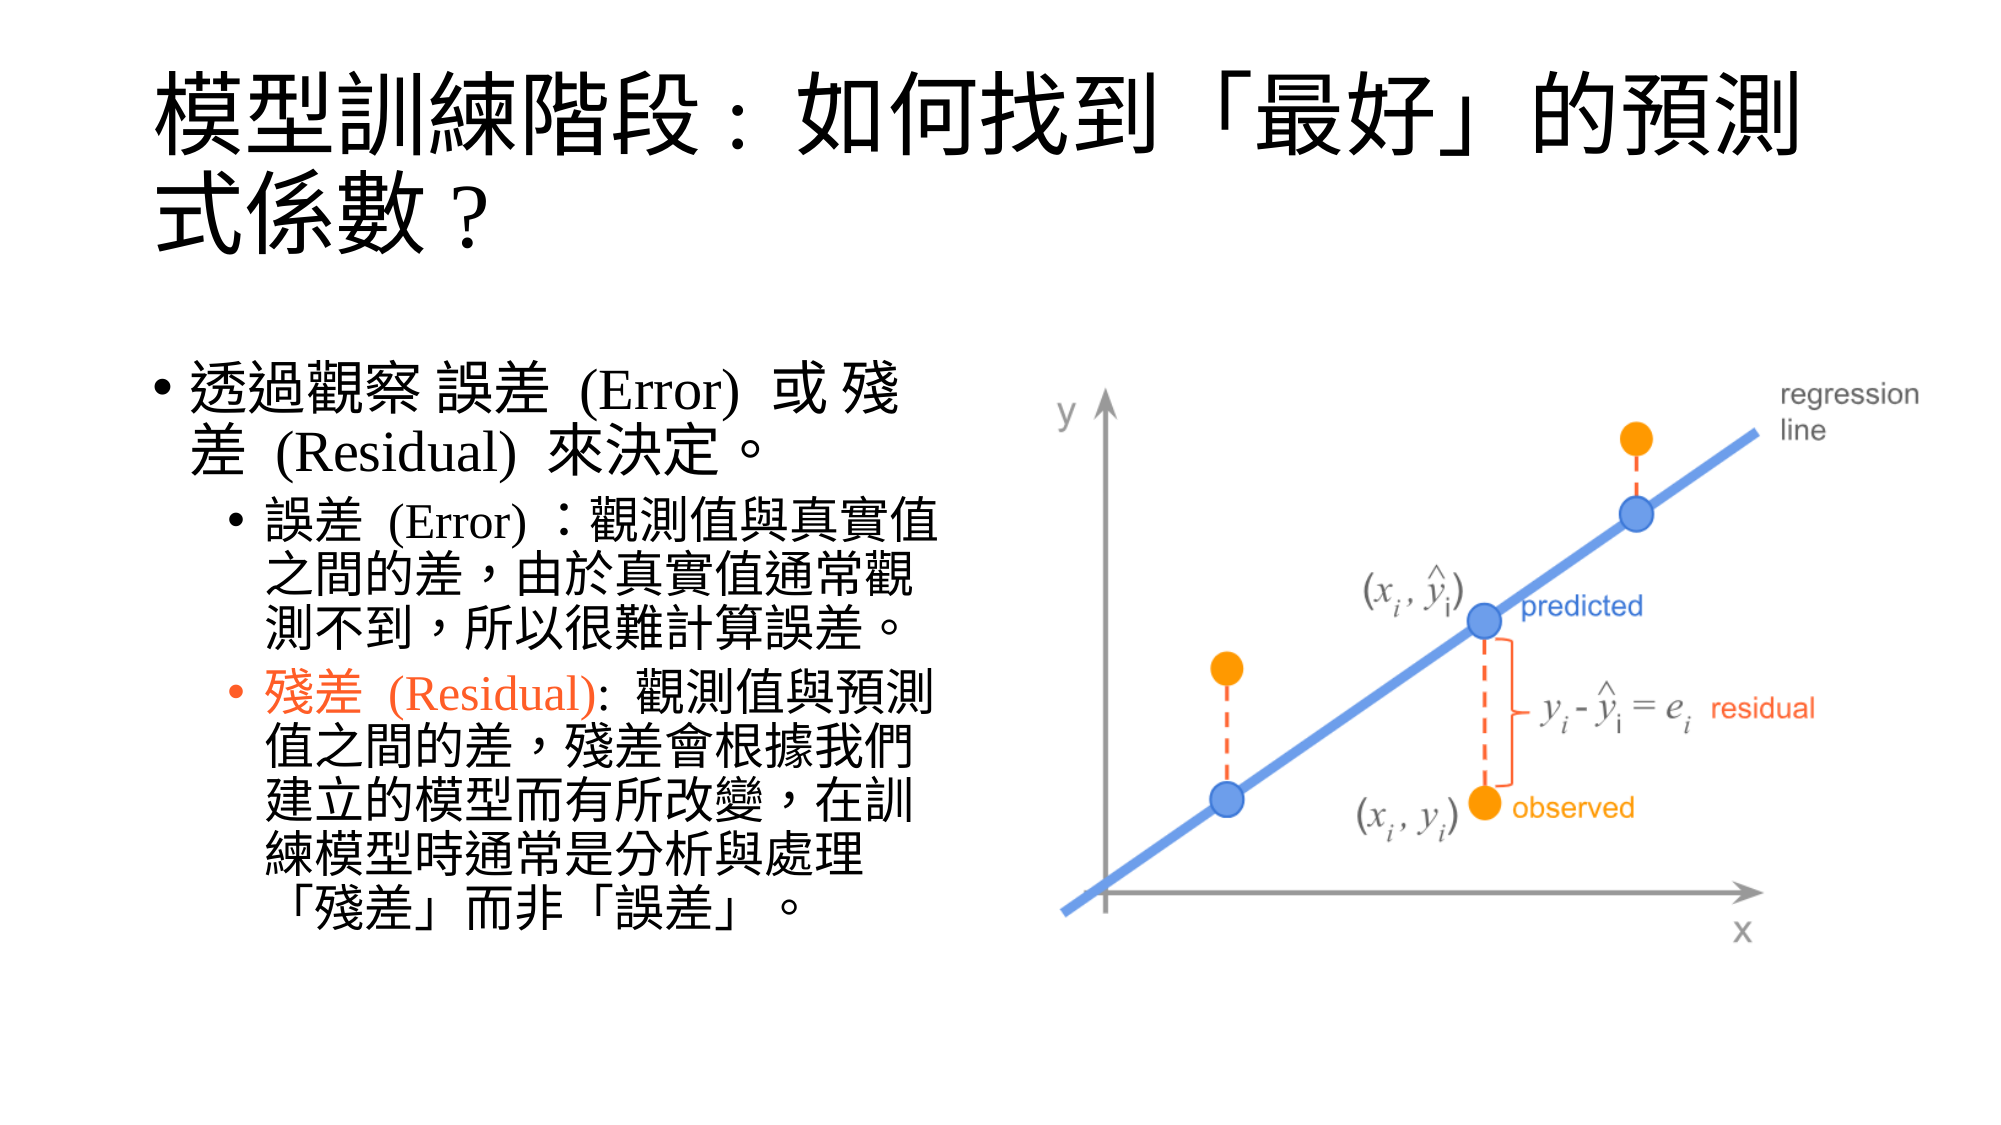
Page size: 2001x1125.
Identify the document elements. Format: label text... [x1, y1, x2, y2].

list 透過觀察 誤差 (Error) 或 殘差 (Residual) 來決定。 誤差 (Error)：觀測值與真實值之間的差，由於真實值通常觀測不到，所以很難計算誤差。 殘差 (Residual): 觀測值與預測值之間的差，殘差會根據我們建立的模型而有所改變，在訓練模型時通常是分析與處理「殘差」而非「誤差」。 [137, 351, 969, 962]
title 模型訓練階段: 如何找到「最好」的預測式係數? [137, 59, 1863, 278]
picture [1030, 365, 1954, 947]
